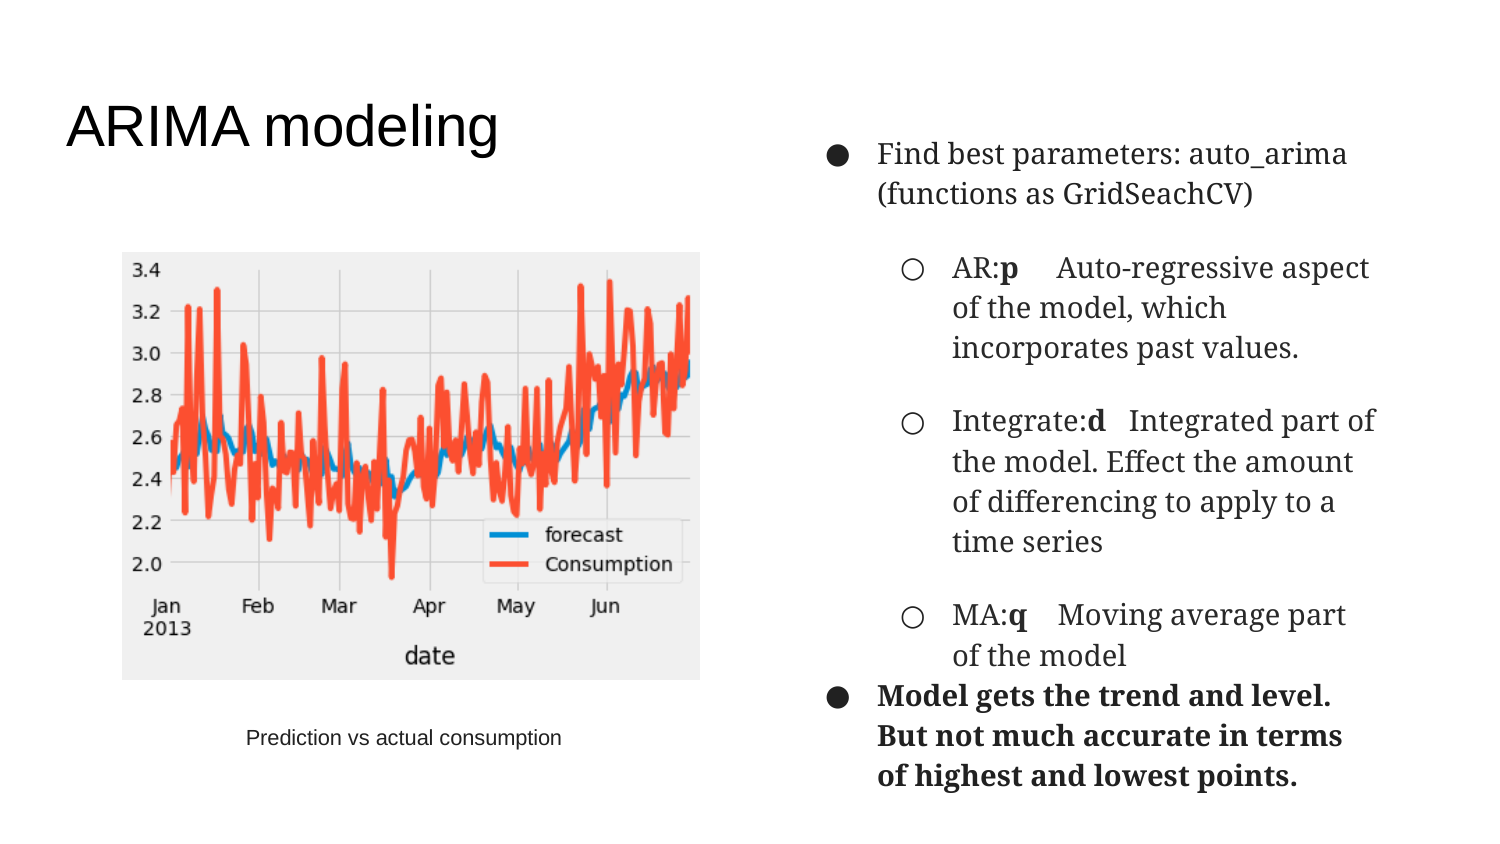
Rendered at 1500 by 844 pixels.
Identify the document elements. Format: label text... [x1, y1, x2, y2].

picture [121, 252, 700, 680]
title ARIMA modeling [51, 72, 1449, 167]
list Prediction vs actual consumption [230, 704, 616, 769]
list Find best parameters: auto_arima (functions as GridSeachCV) AR:p Auto-regressive aspect of the model, which incorporates past values. Integrate:d Integrated part of the model. Effect the amount of differencing to apply to a time series MA:q Moving average part of the model Model gets the trend and level. But not much accurate in terms of highest and lowest points. [787, 115, 1392, 806]
